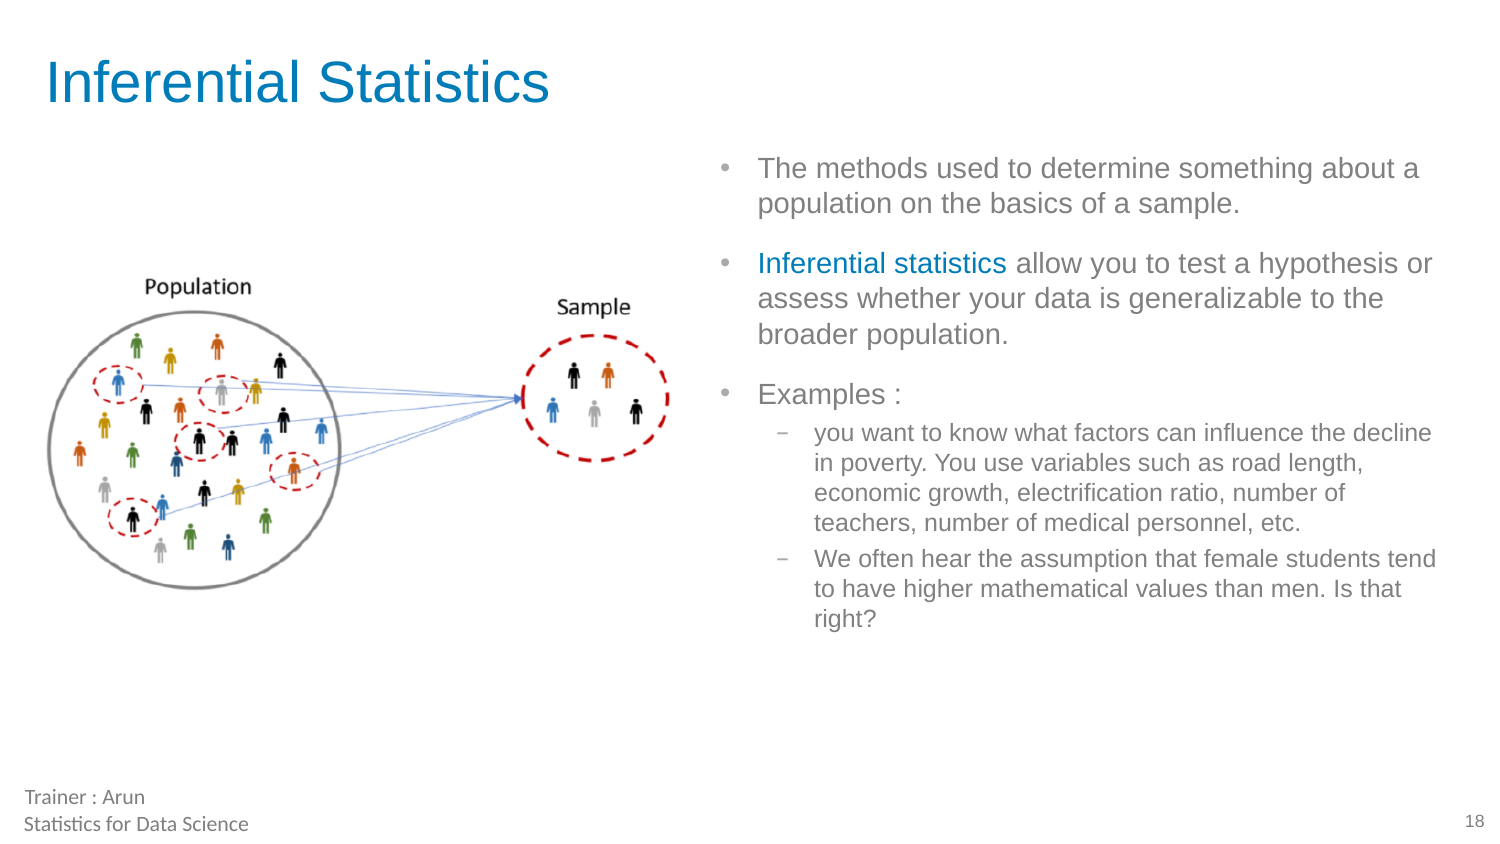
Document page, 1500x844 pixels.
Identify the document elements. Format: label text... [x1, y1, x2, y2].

title Inferential Statistics [45, 44, 1350, 150]
list The methods used to determine something about a population on the basics of a sample. Inferential statistics allow you to test a hypothesis or assess whether your data is generalizable to the broader population. Examples : you want to know what factors can influence the decline in poverty. You use variables such as road length, economic growth, electrification ratio, number of teachers, number of medical personnel, etc. We often hear the assumption that female students tend to have higher mathematical values than men. Is that right? [720, 149, 1444, 775]
picture [44, 248, 676, 596]
